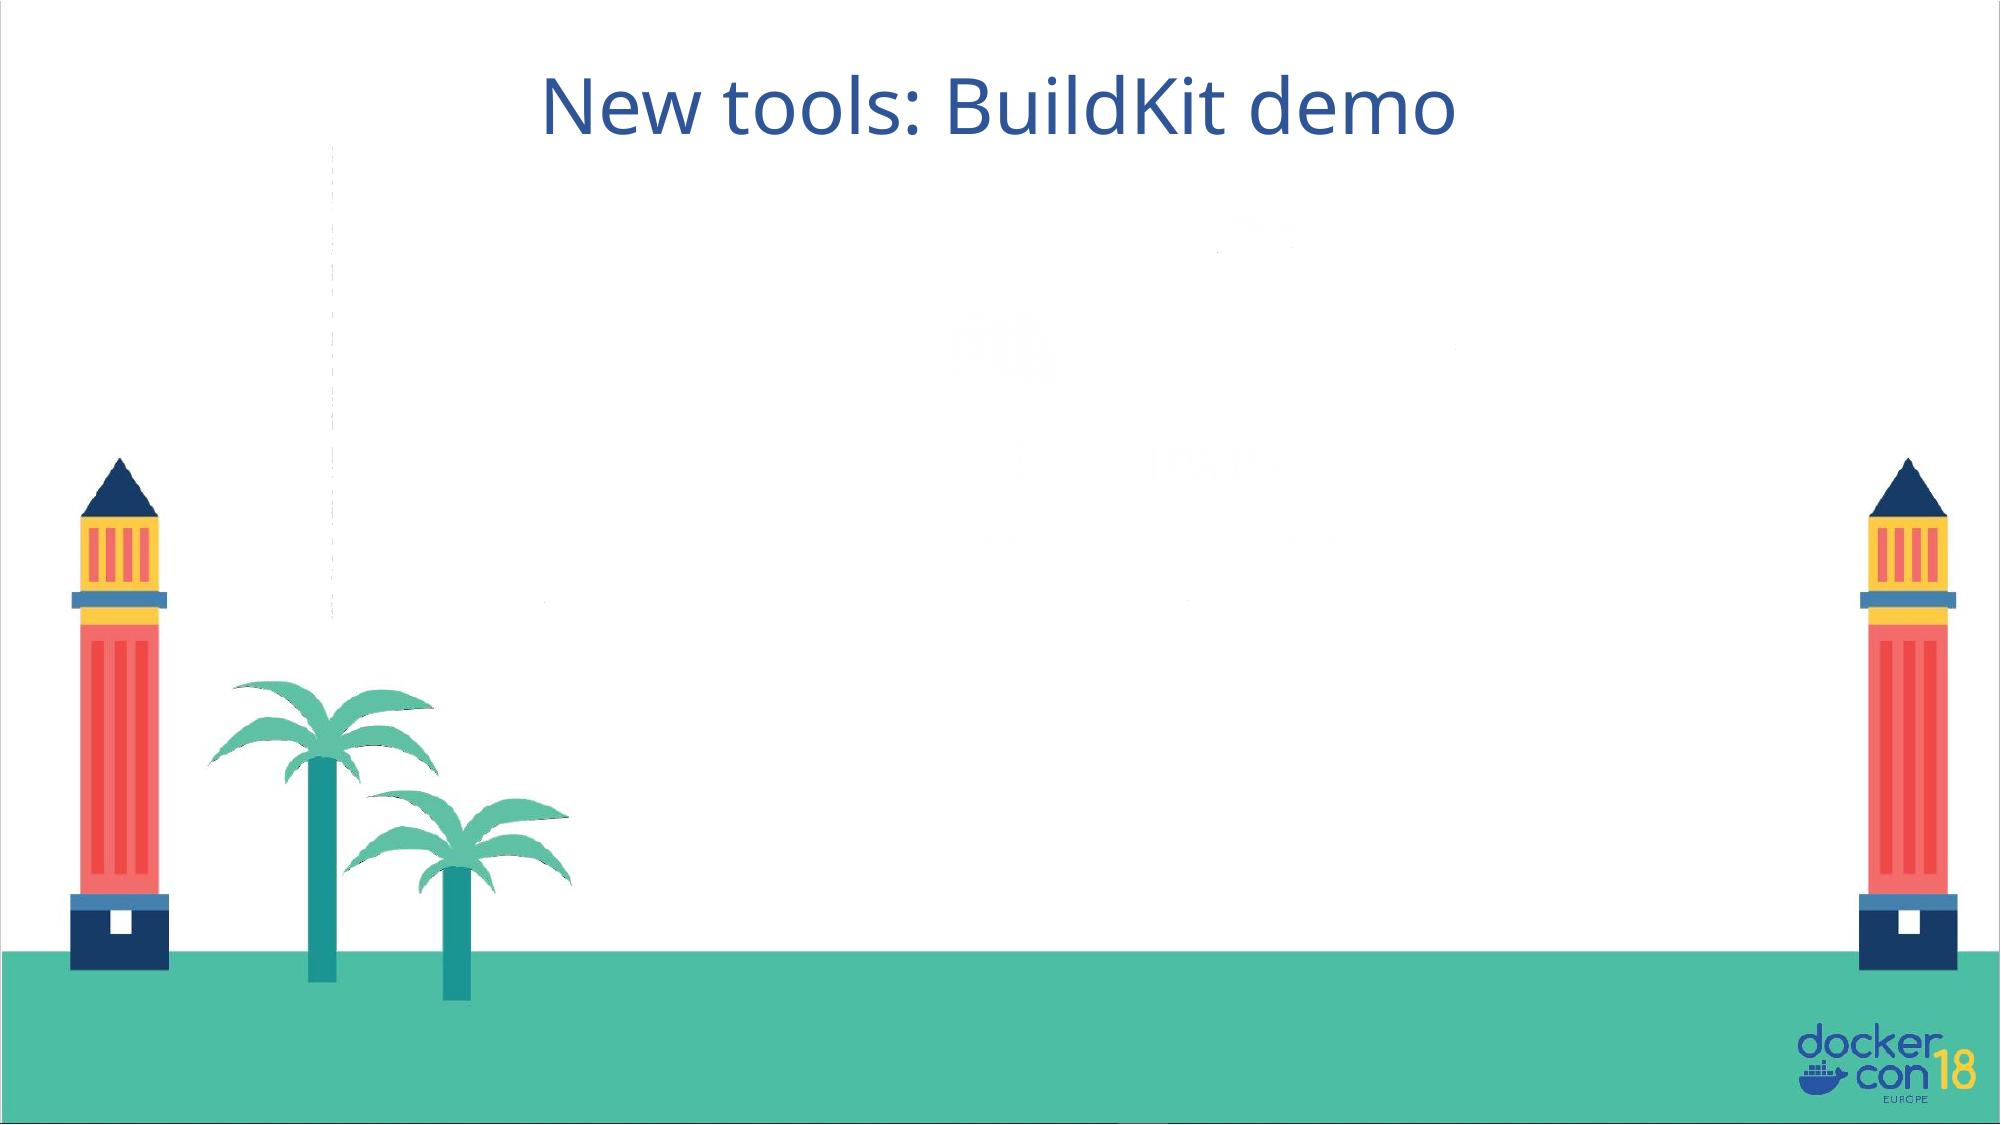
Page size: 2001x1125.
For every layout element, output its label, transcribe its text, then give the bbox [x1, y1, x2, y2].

list [137, 220, 1863, 935]
text_box New tools: BuildKit demo [137, 59, 1863, 160]
picture [0, 1, 2000, 1124]
